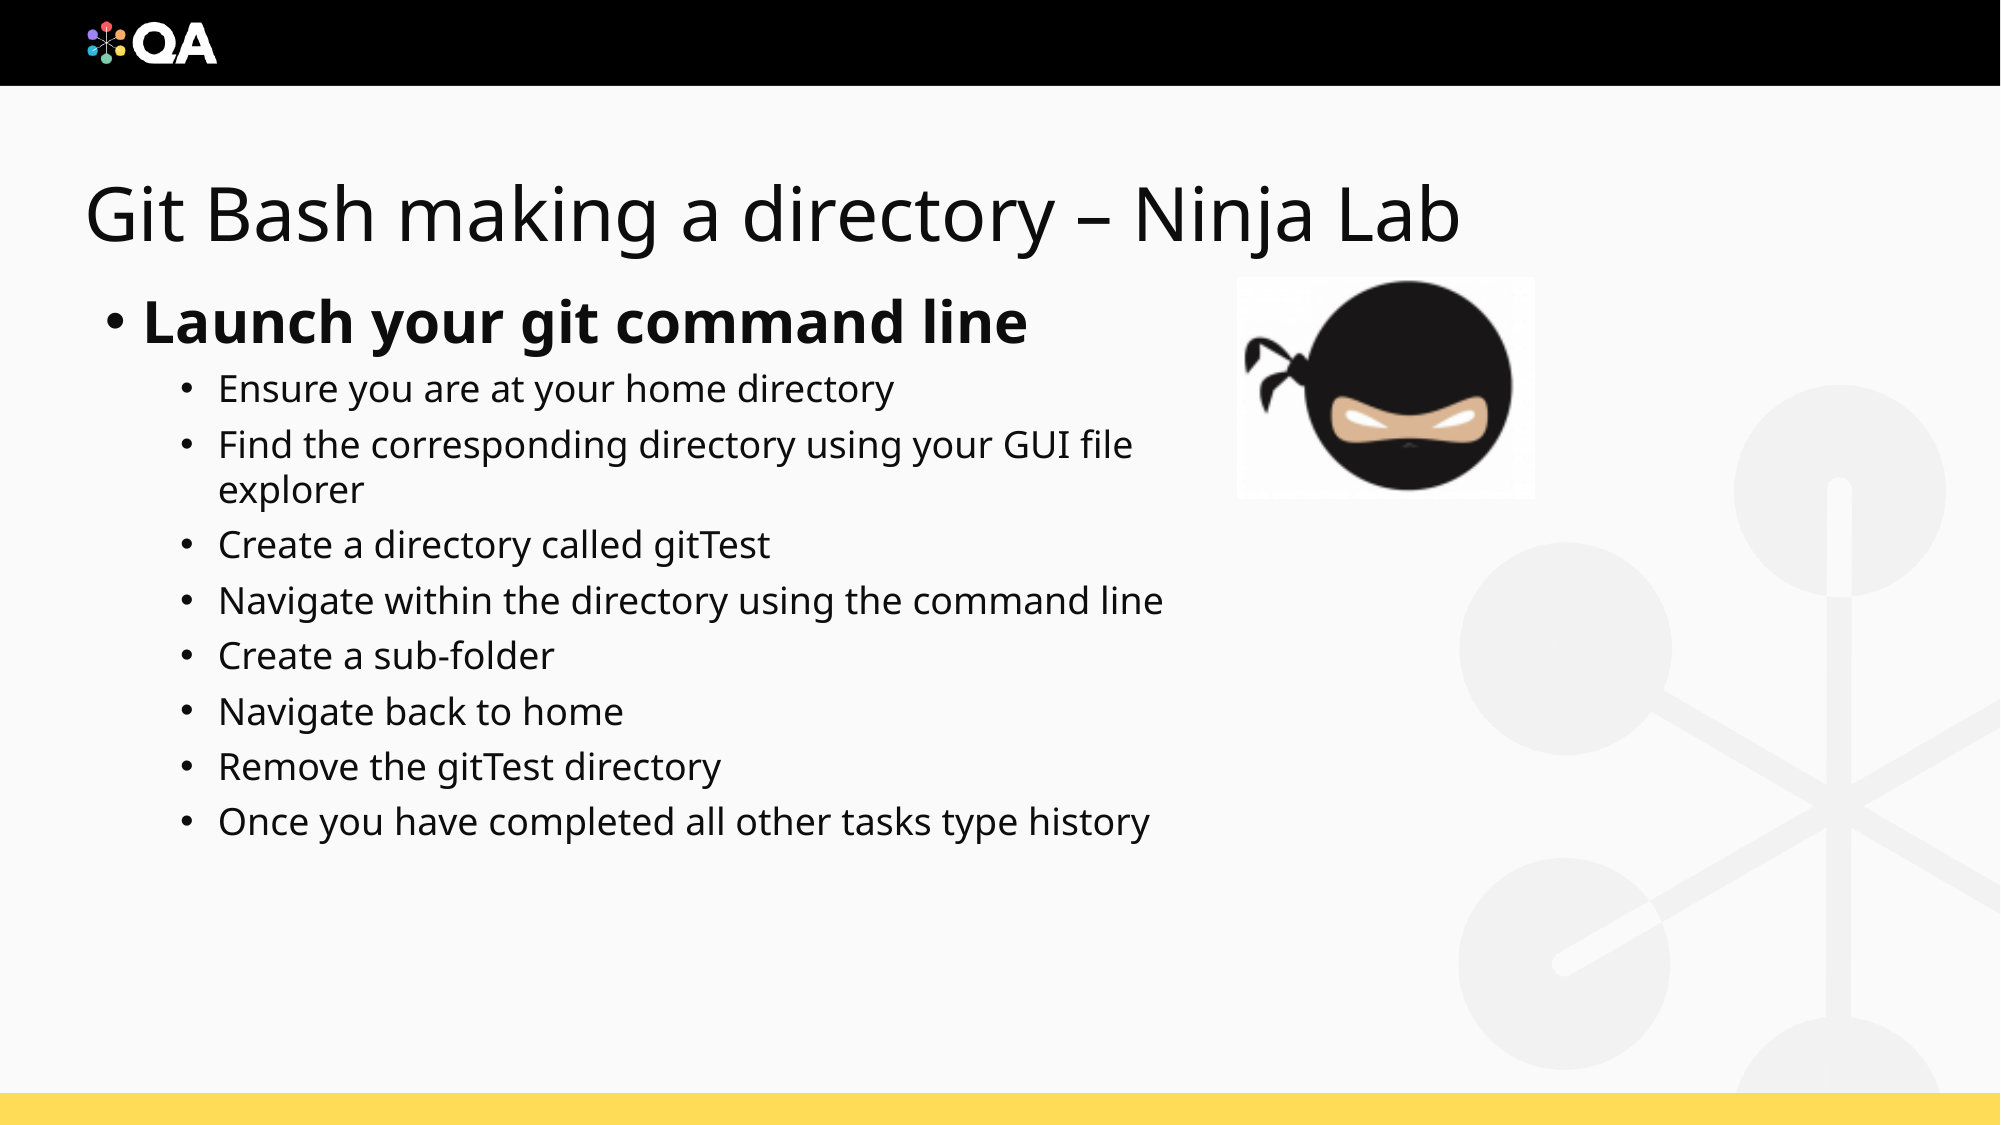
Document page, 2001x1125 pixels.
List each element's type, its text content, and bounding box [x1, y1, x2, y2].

list Launch your git command line Ensure you are at your home directory Find the corresponding directory using your GUI file explorer Create a directory called gitTest Navigate within the directory using the command line Create a sub-folder Navigate back to home Remove the gitTest directory Once you have completed all other tasks type history [105, 277, 1217, 1118]
title Git Bash making a directory – Ninja Lab [84, 159, 1916, 278]
picture [0, 0, 2001, 1125]
